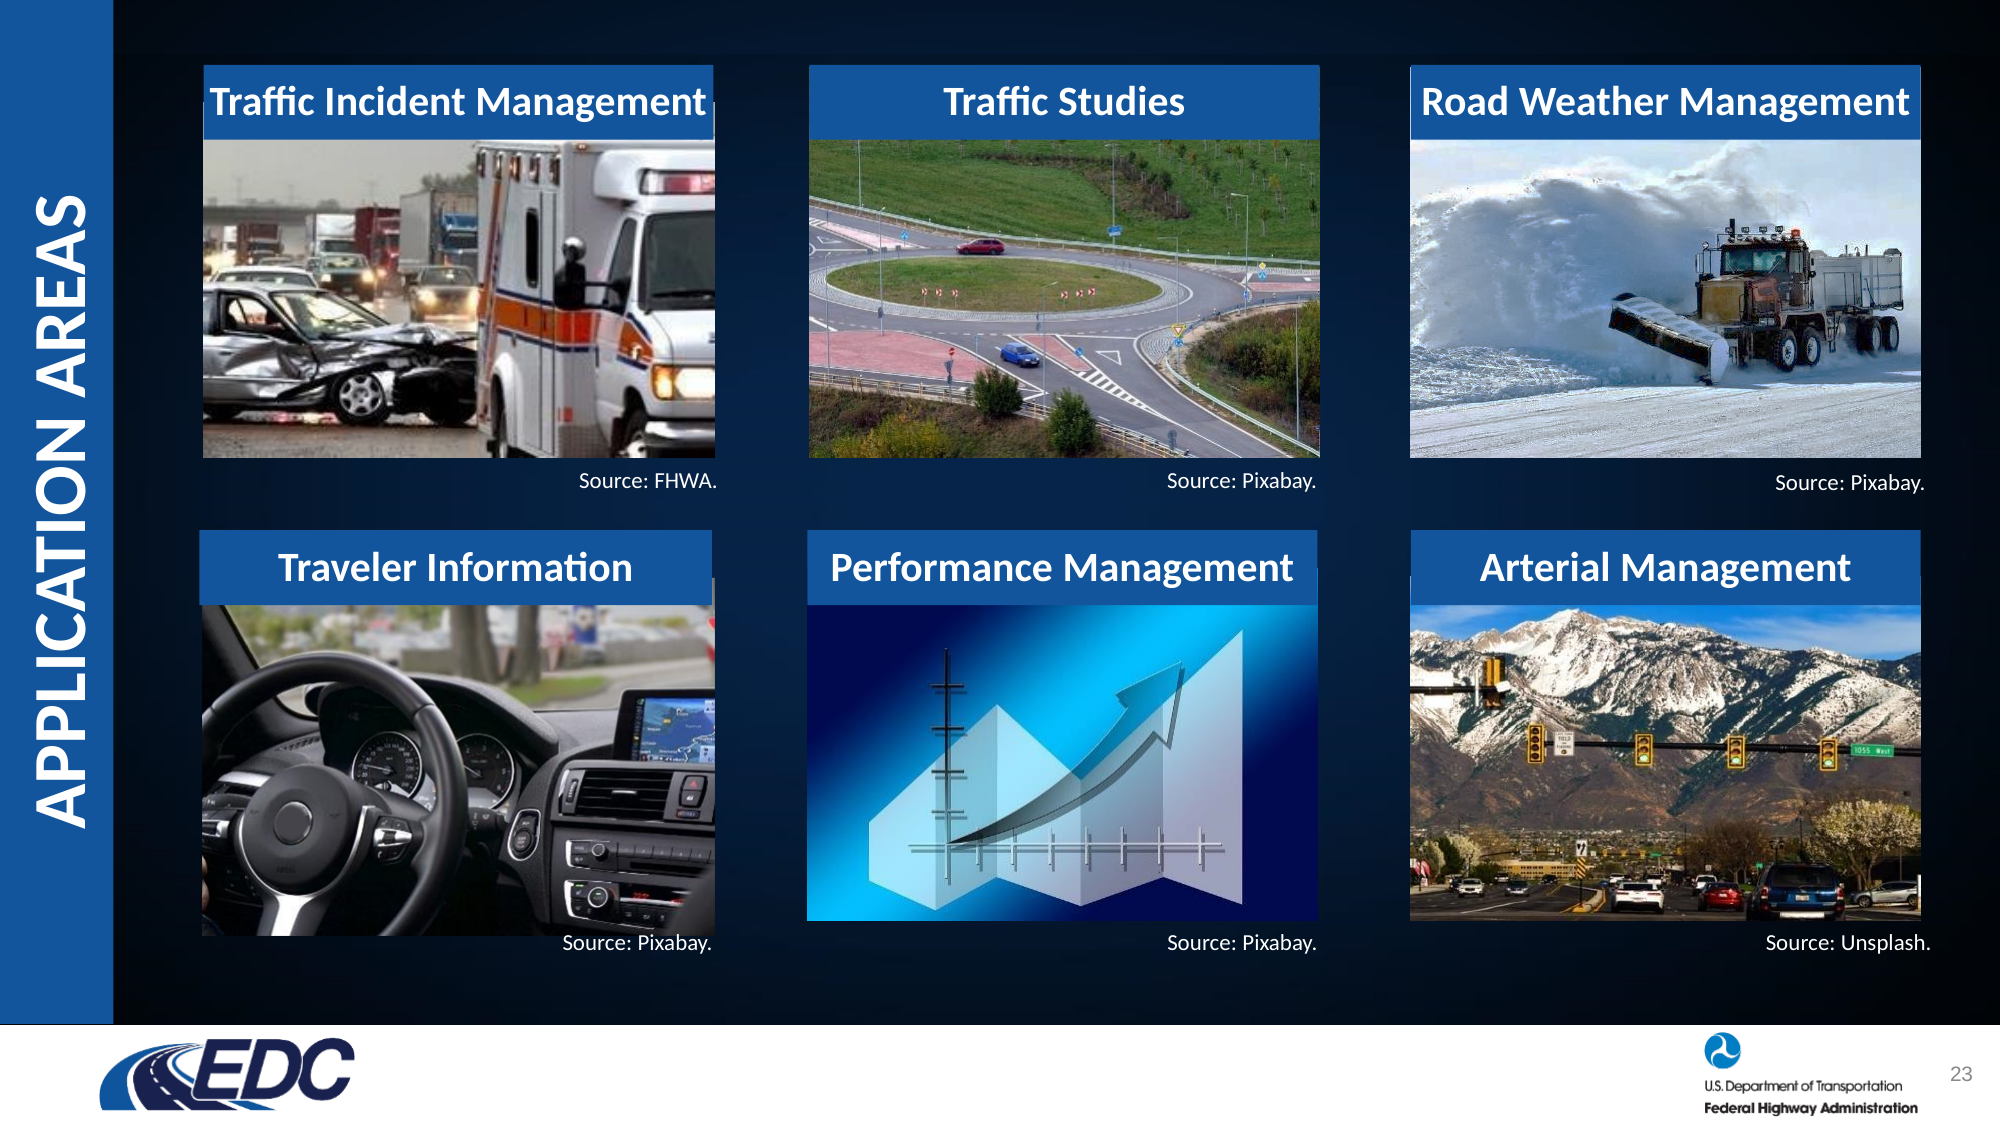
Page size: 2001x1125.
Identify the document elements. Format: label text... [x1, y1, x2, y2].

text_box Source: Pixabay. [1152, 920, 1380, 963]
text_box APPLICATION AREAS [0, 60, 114, 1025]
text_box Source: FHWA. [547, 457, 733, 500]
text_box Traveler Information [199, 530, 712, 606]
picture [0, 0, 2000, 1125]
text_box Source: Pixabay. [1760, 459, 1988, 503]
slide_number 23 [1920, 1042, 1988, 1103]
text_box Source: Pixabay. [547, 920, 757, 963]
picture [97, 1035, 357, 1114]
text_box Source: Unsplash. [1751, 920, 1979, 963]
text_box Source: Pixabay. [1152, 457, 1348, 500]
